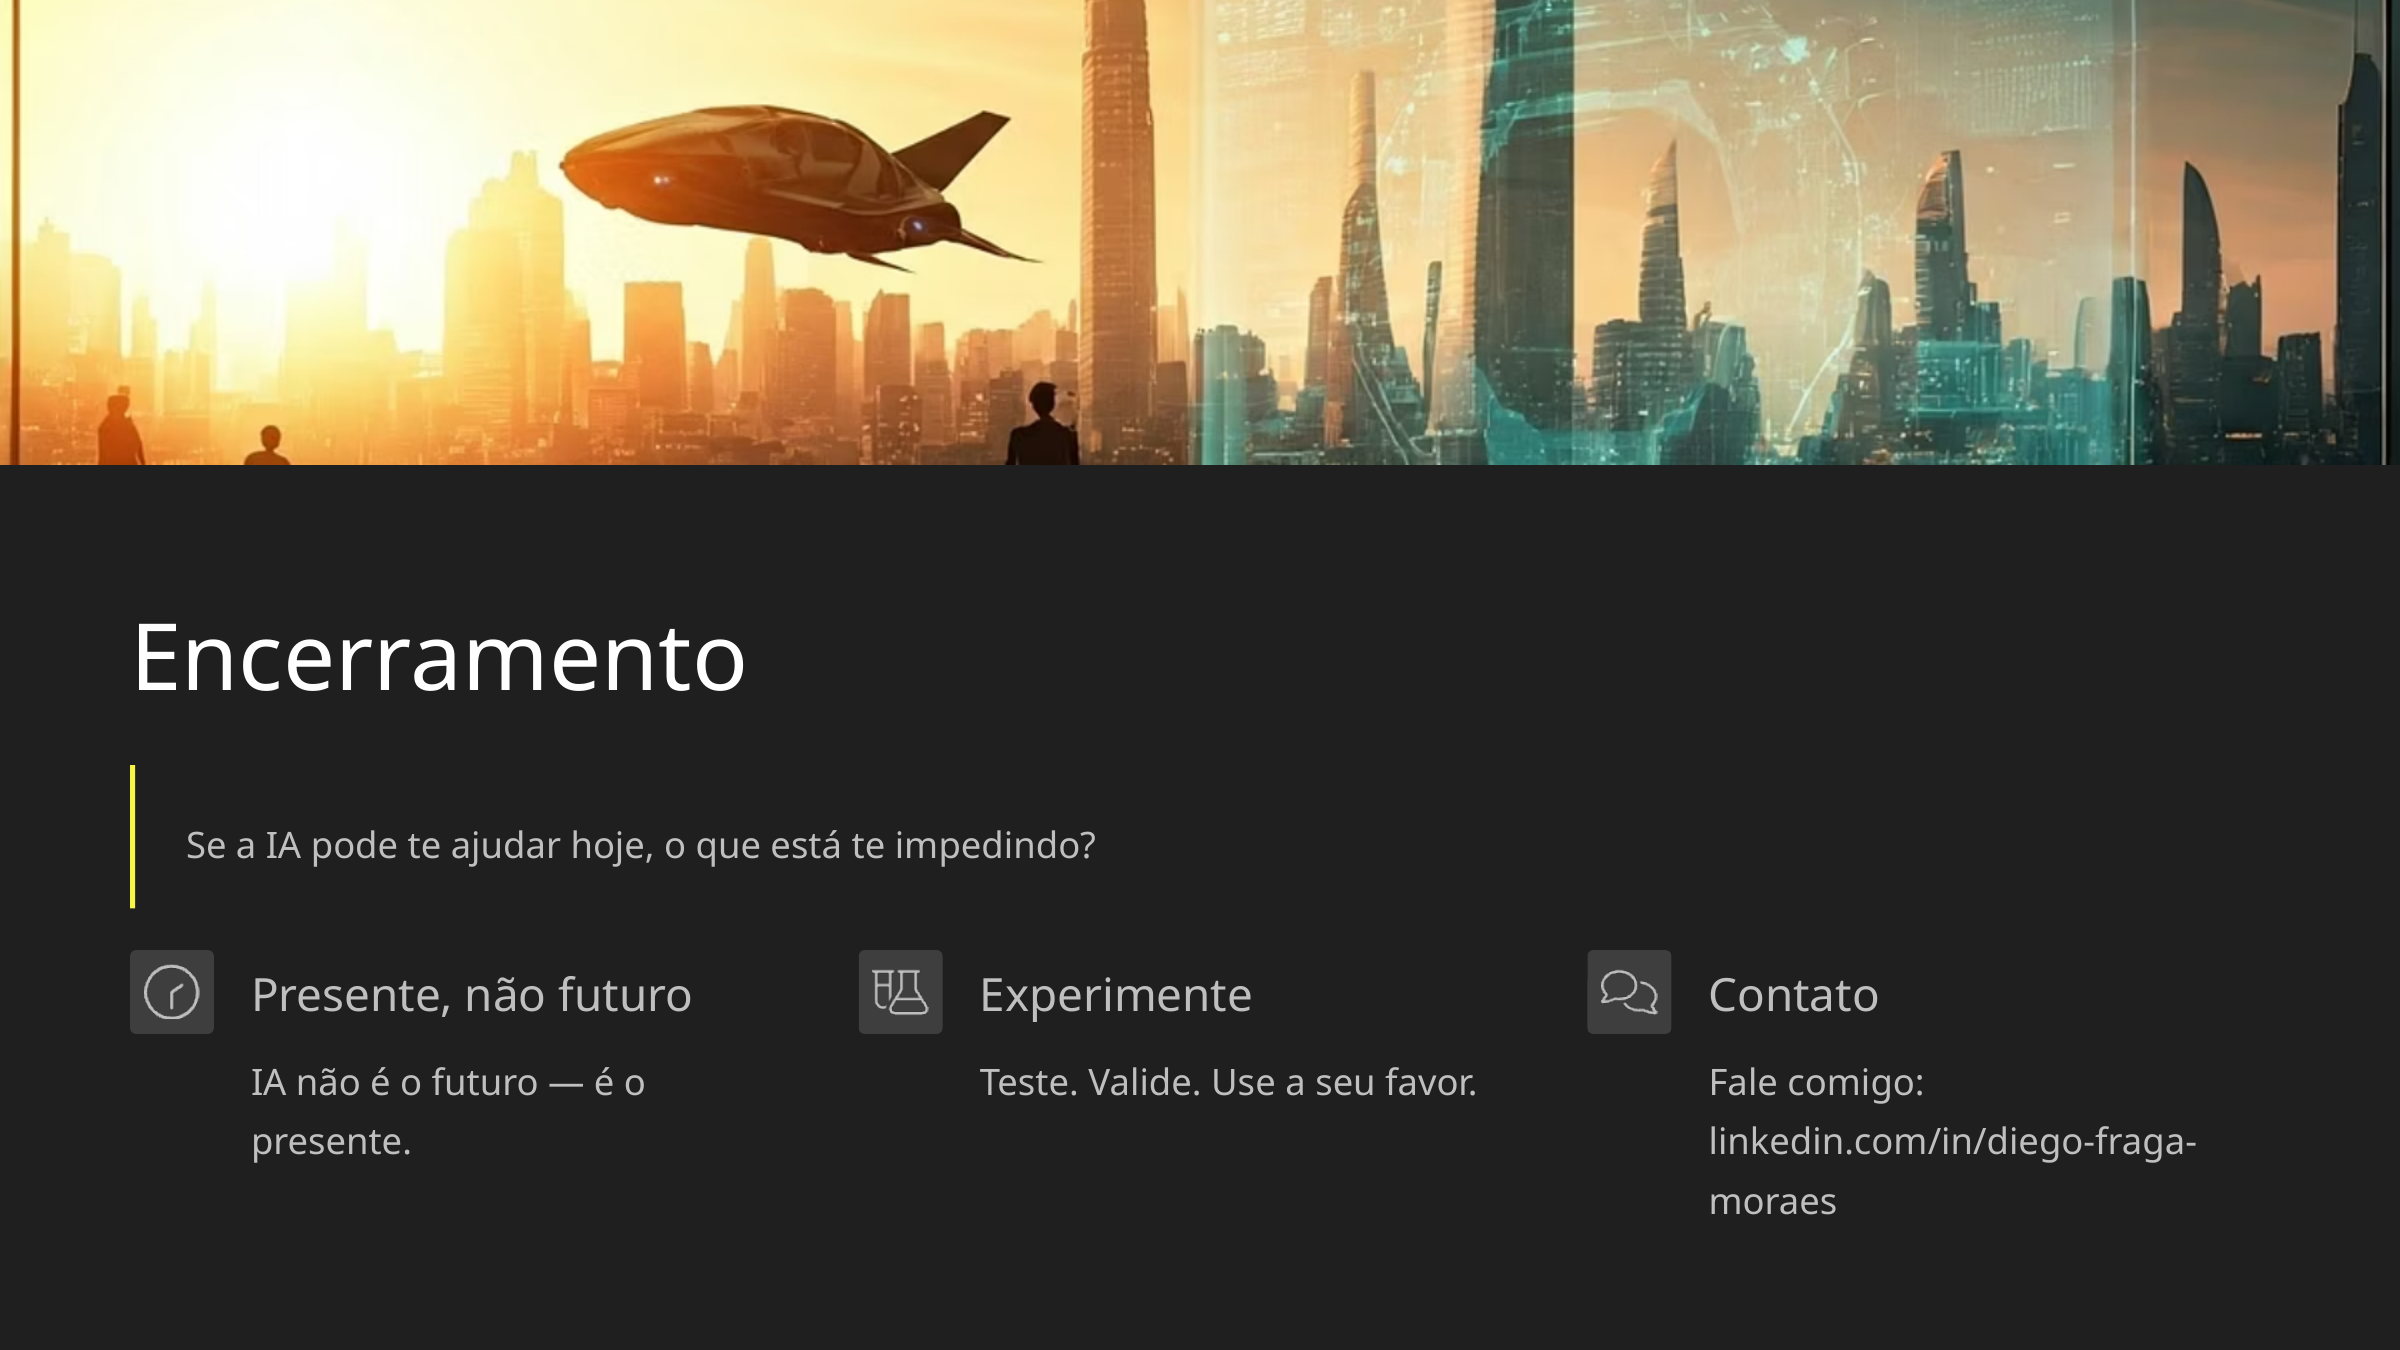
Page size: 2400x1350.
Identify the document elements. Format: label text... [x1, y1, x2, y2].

picture [0, 0, 2400, 466]
text_box Presente, não futuro [251, 962, 717, 1022]
text_box Fale comigo: linkedin.com/in/diego-fraga-moraes [1708, 1043, 2270, 1222]
text_box [858, 950, 943, 1034]
text_box Se a IA pode te ajudar hoje, o que está te impedindo? [186, 806, 2270, 867]
text_box Contato [1708, 962, 2174, 1022]
text_box Teste. Valide. Use a seu favor. [979, 1043, 1541, 1103]
picture [1601, 957, 1658, 1027]
text_box IA não é o futuro — é o presente. [251, 1043, 813, 1163]
text_box Experimente [979, 962, 1445, 1022]
picture [872, 957, 929, 1027]
text_box [1587, 950, 1672, 1034]
text_box [130, 950, 214, 1034]
text_box [130, 765, 136, 909]
text_box Encerramento [130, 593, 1527, 710]
picture [144, 957, 200, 1027]
